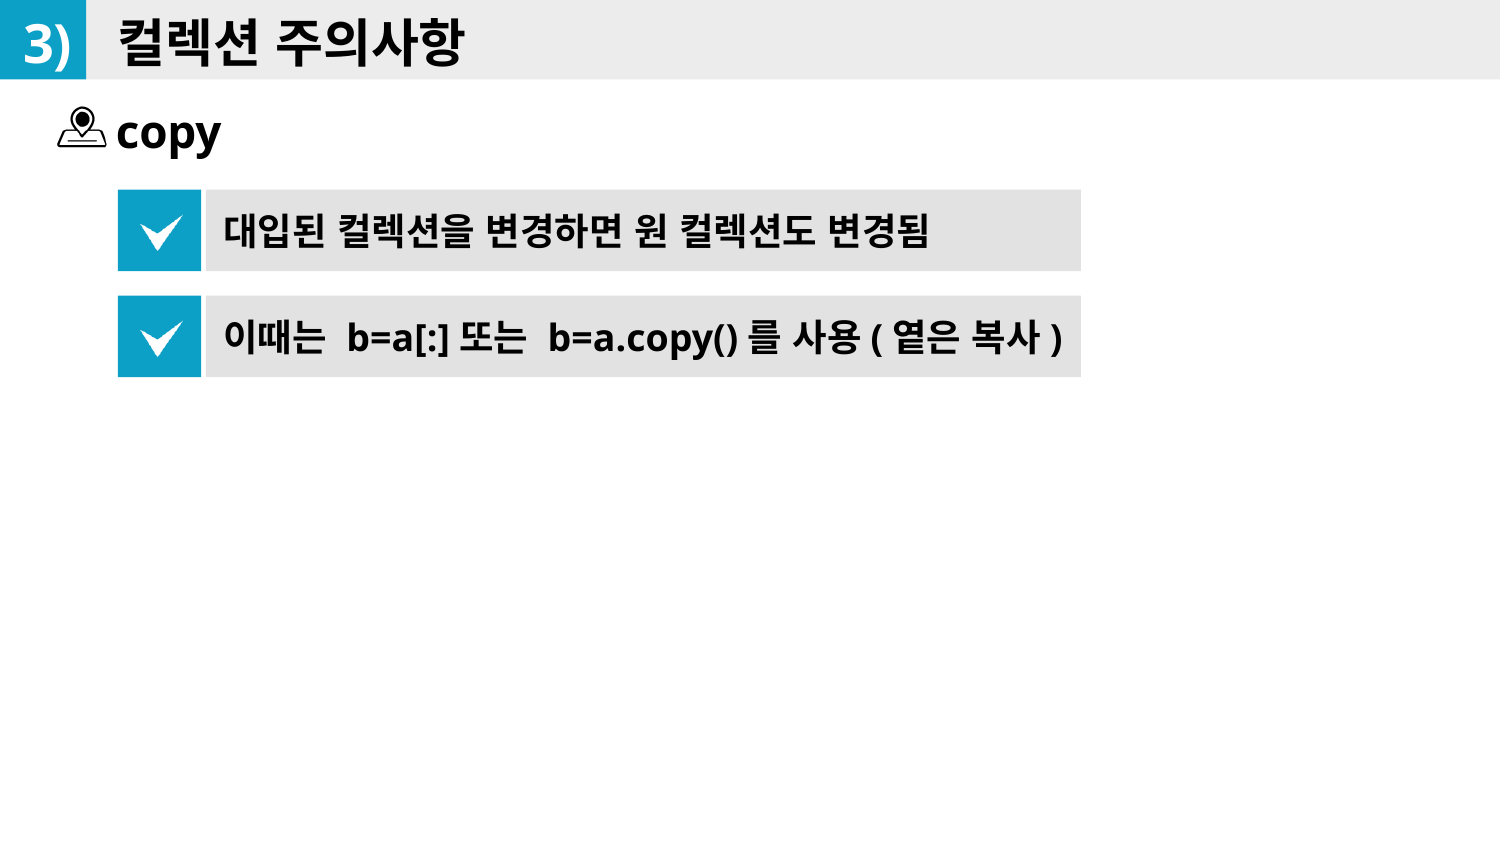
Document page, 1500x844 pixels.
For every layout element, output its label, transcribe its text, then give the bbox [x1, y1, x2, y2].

text_box 3) [0, 0, 98, 86]
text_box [47, 91, 1081, 169]
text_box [117, 189, 202, 272]
text_box 이때는 b=a[:]또는 b=a.copy()를 사용(옅은 복사) [205, 295, 1081, 378]
text_box 컬렉션 주의사항 [98, 0, 1436, 85]
text_box 대입된 컬렉션을 변경하면 원 컬렉션도 변경됨 [205, 189, 1081, 272]
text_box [117, 295, 202, 378]
